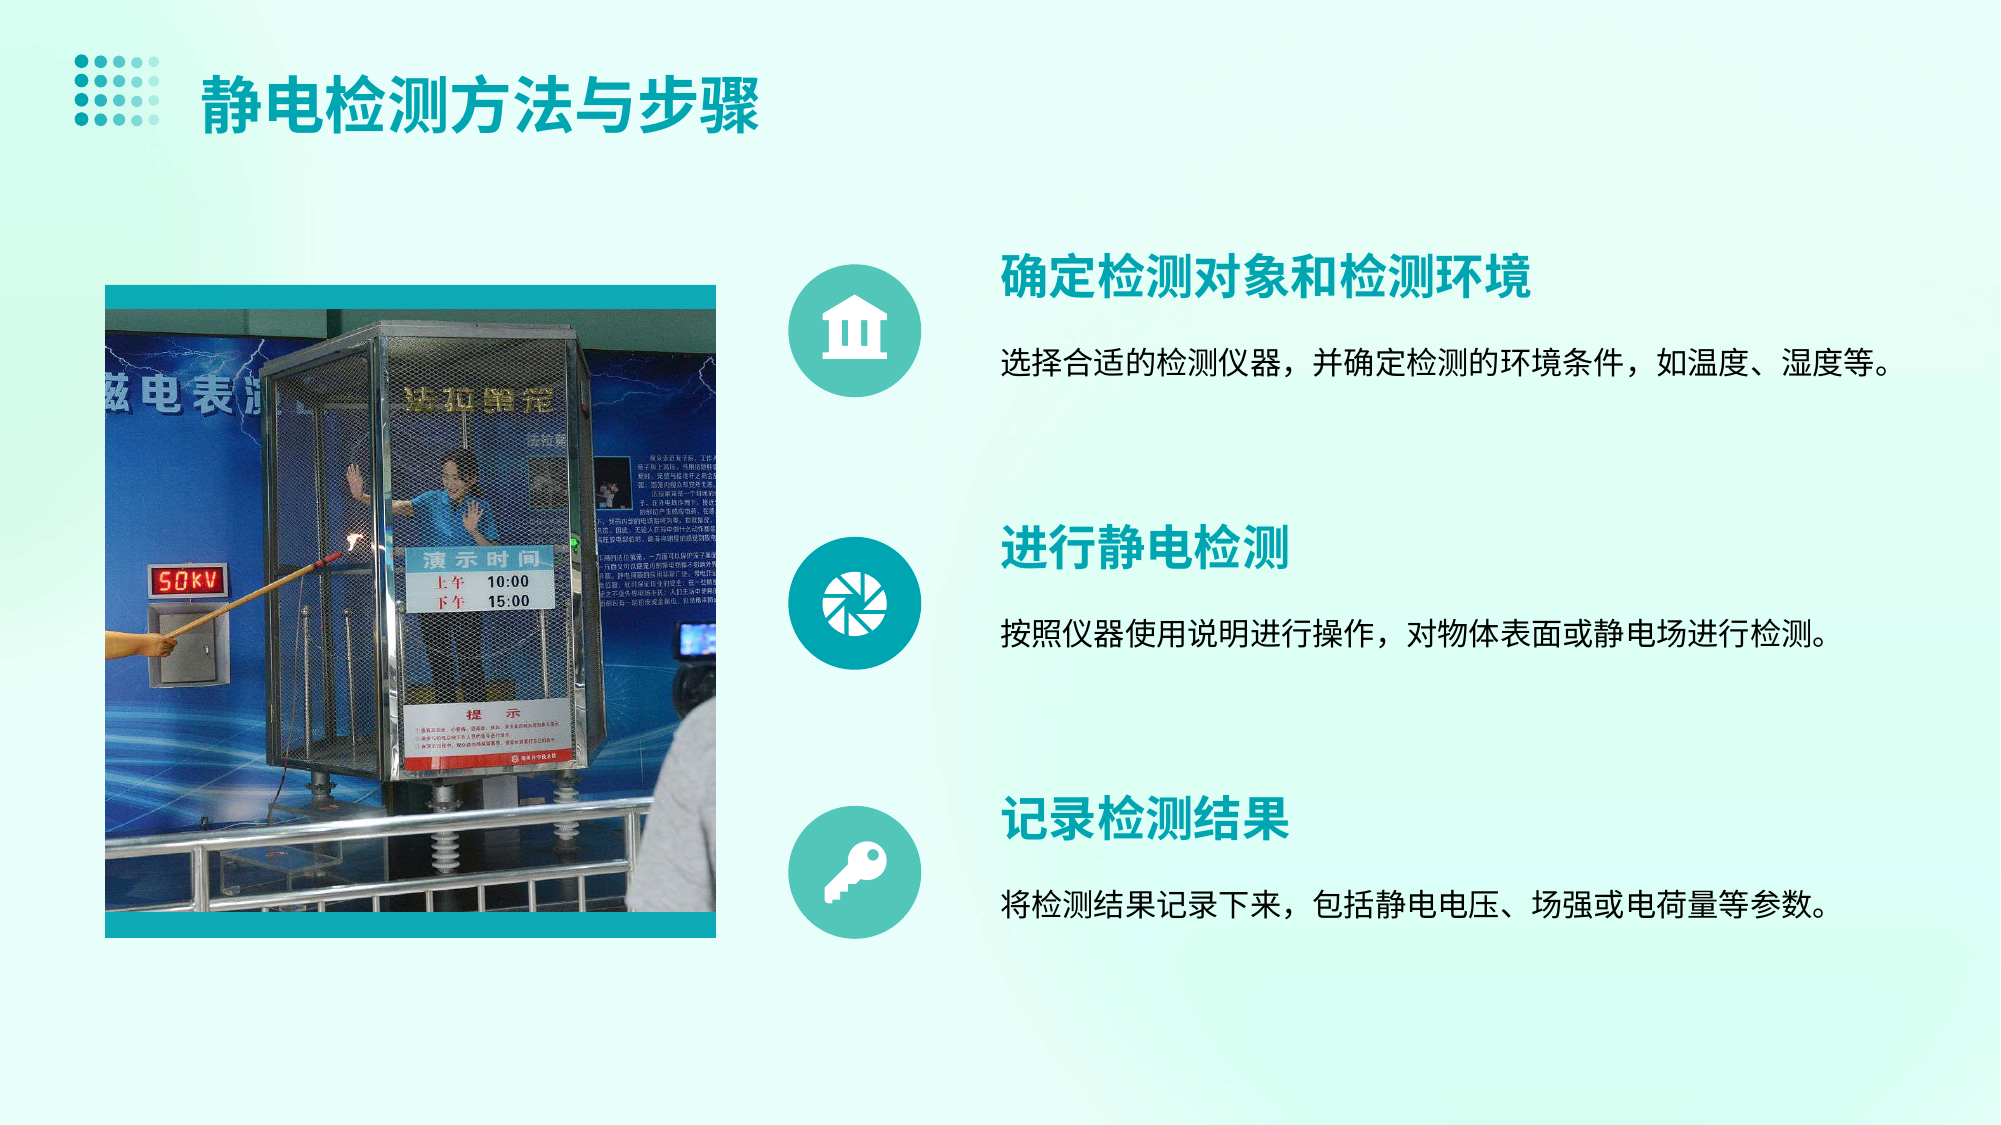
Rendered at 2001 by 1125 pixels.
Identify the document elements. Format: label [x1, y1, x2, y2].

text_box [856, 614, 885, 631]
text_box [864, 573, 882, 603]
text_box [981, 519, 1931, 713]
text_box [788, 264, 922, 398]
picture [0, 0, 2001, 1125]
text_box [822, 294, 887, 359]
text_box [828, 605, 845, 635]
text_box [824, 577, 853, 594]
text_box [824, 841, 887, 904]
text_box [848, 612, 869, 637]
text_box [840, 571, 861, 596]
text_box [788, 536, 922, 670]
text_box [105, 284, 716, 308]
text_box [74, 15, 1821, 166]
text_box [105, 920, 716, 938]
text_box [788, 805, 922, 939]
text_box [863, 589, 887, 610]
text_box [981, 790, 1931, 984]
text_box [981, 249, 1915, 443]
text_box [822, 597, 846, 619]
